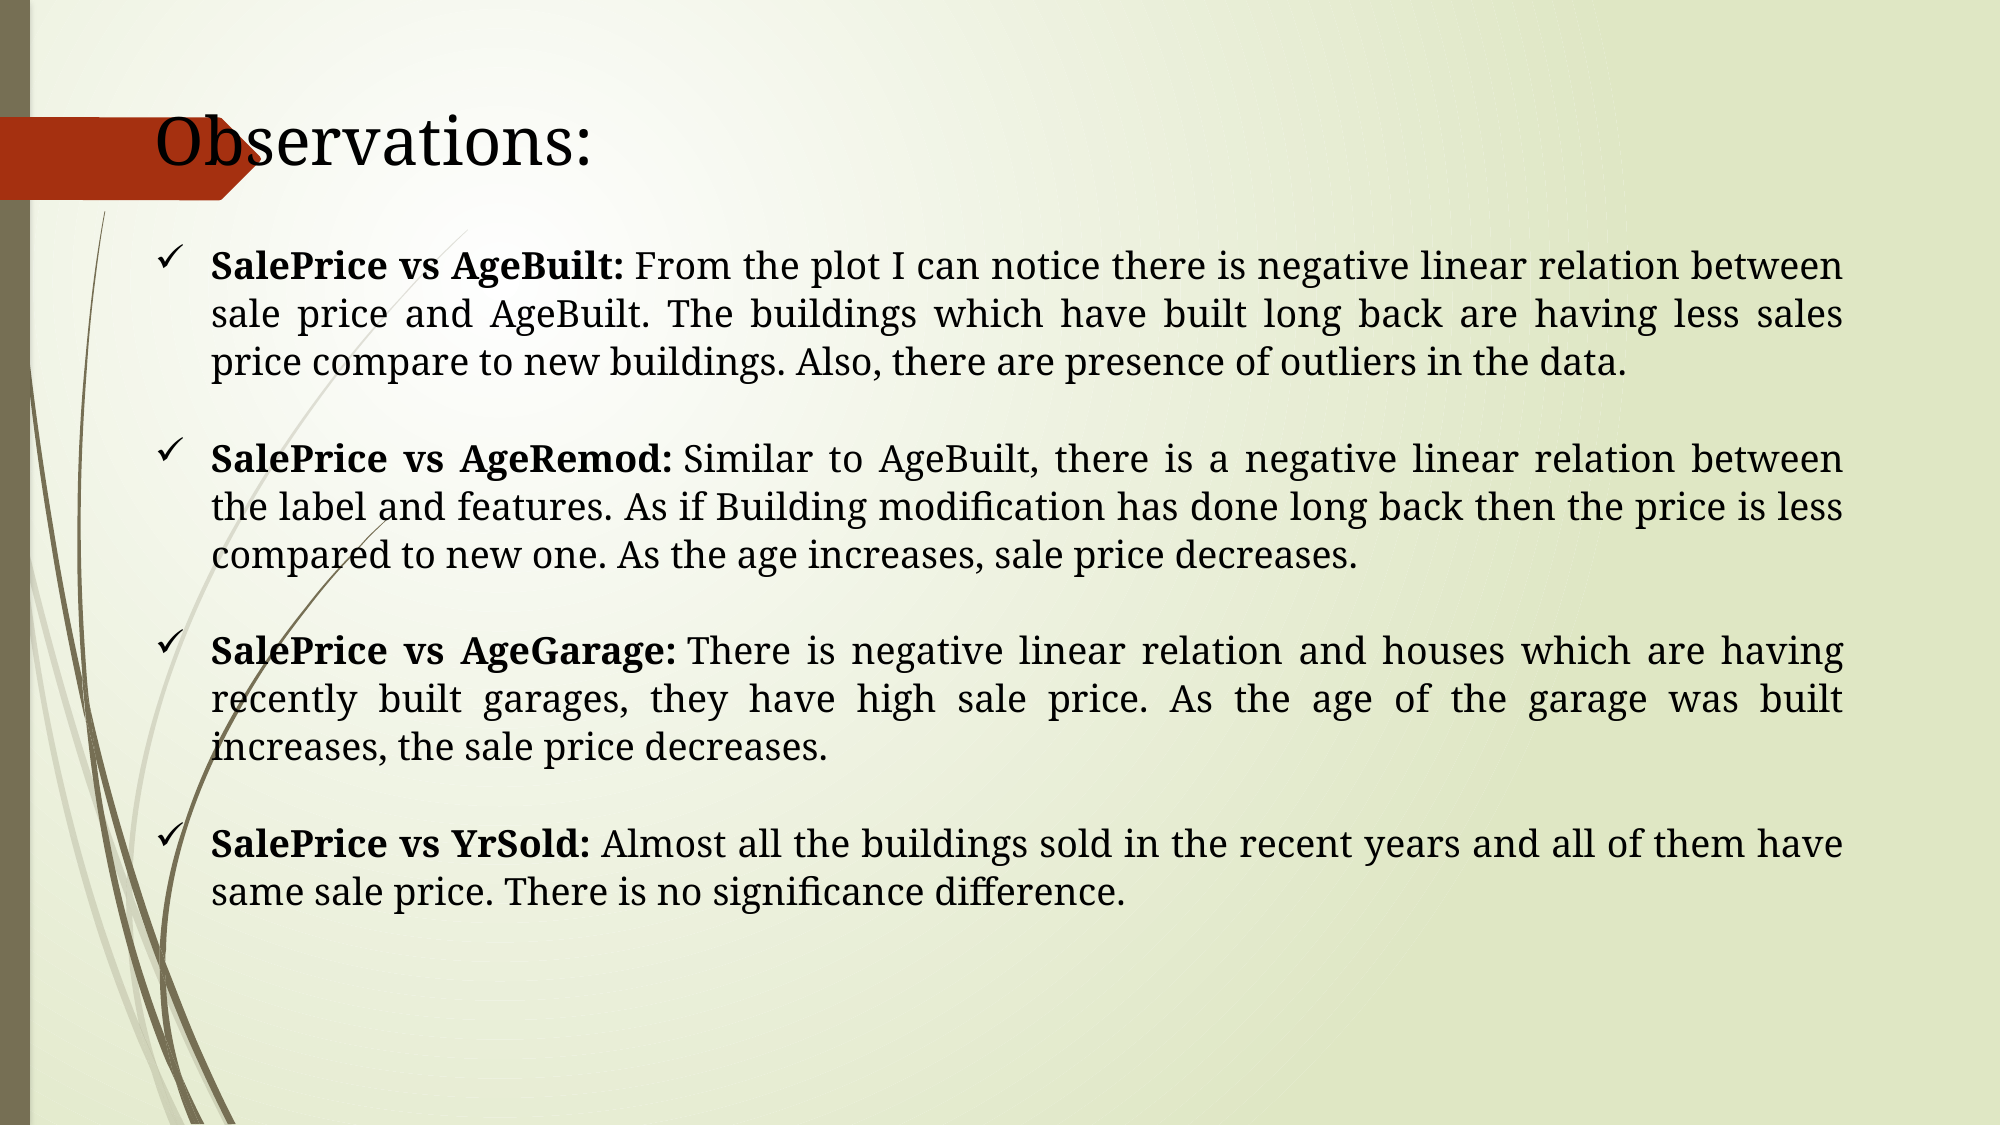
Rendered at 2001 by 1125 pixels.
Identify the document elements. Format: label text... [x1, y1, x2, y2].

text_box Observations: [140, 91, 1860, 187]
text_box SalePrice vs AgeBuilt: From the plot I can notice there is negative linear relation between sale price and AgeBuilt. The buildings which have built long back are having less sales price compare to new buildings. Also, there are presence of outliers in the data. SalePrice vs AgeRemod: Similar to AgeBuilt, there is a negative linear relation between the label and features. As if Building modification has done long back then the price is less compared to new one. As the age increases, sale price decreases. SalePrice vs AgeGarage: There is negative linear relation and houses which are having recently built garages, they have high sale price. As the age of the garage was built increases, the sale price decreases. SalePrice vs YrSold: Almost all the buildings sold in the recent years and all of them have same sale price. There is no significance difference. [140, 231, 1860, 921]
